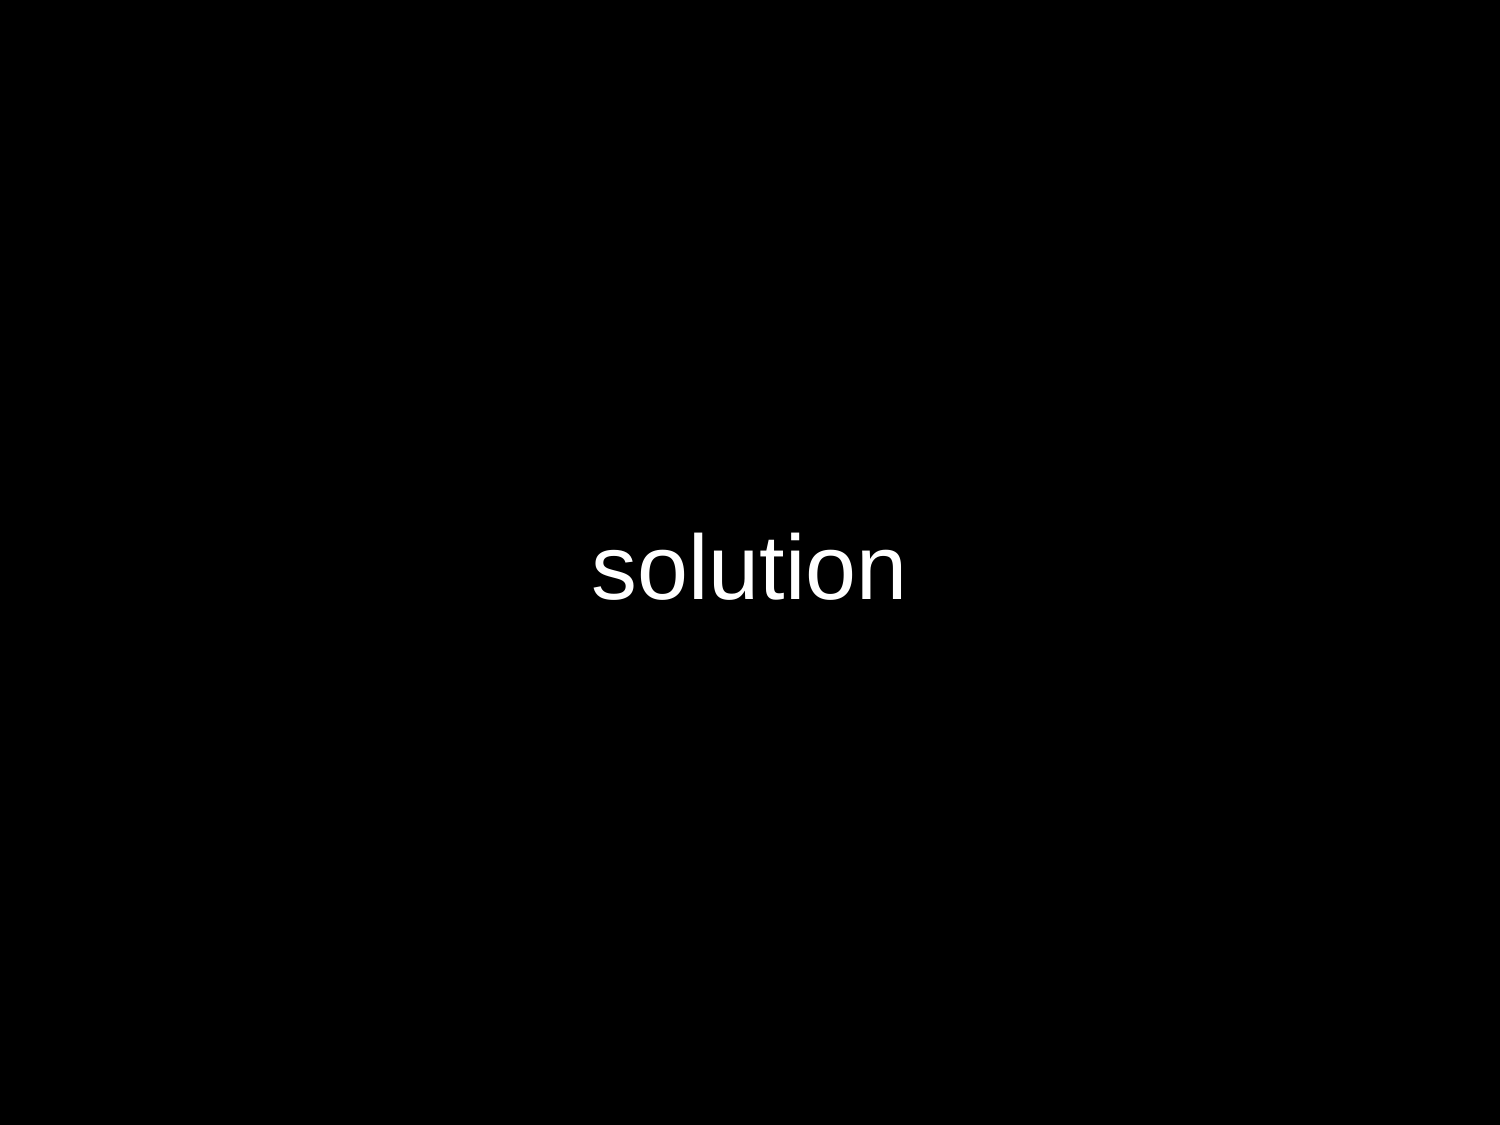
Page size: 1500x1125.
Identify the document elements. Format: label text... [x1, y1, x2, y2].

title solution [75, 468, 1425, 657]
